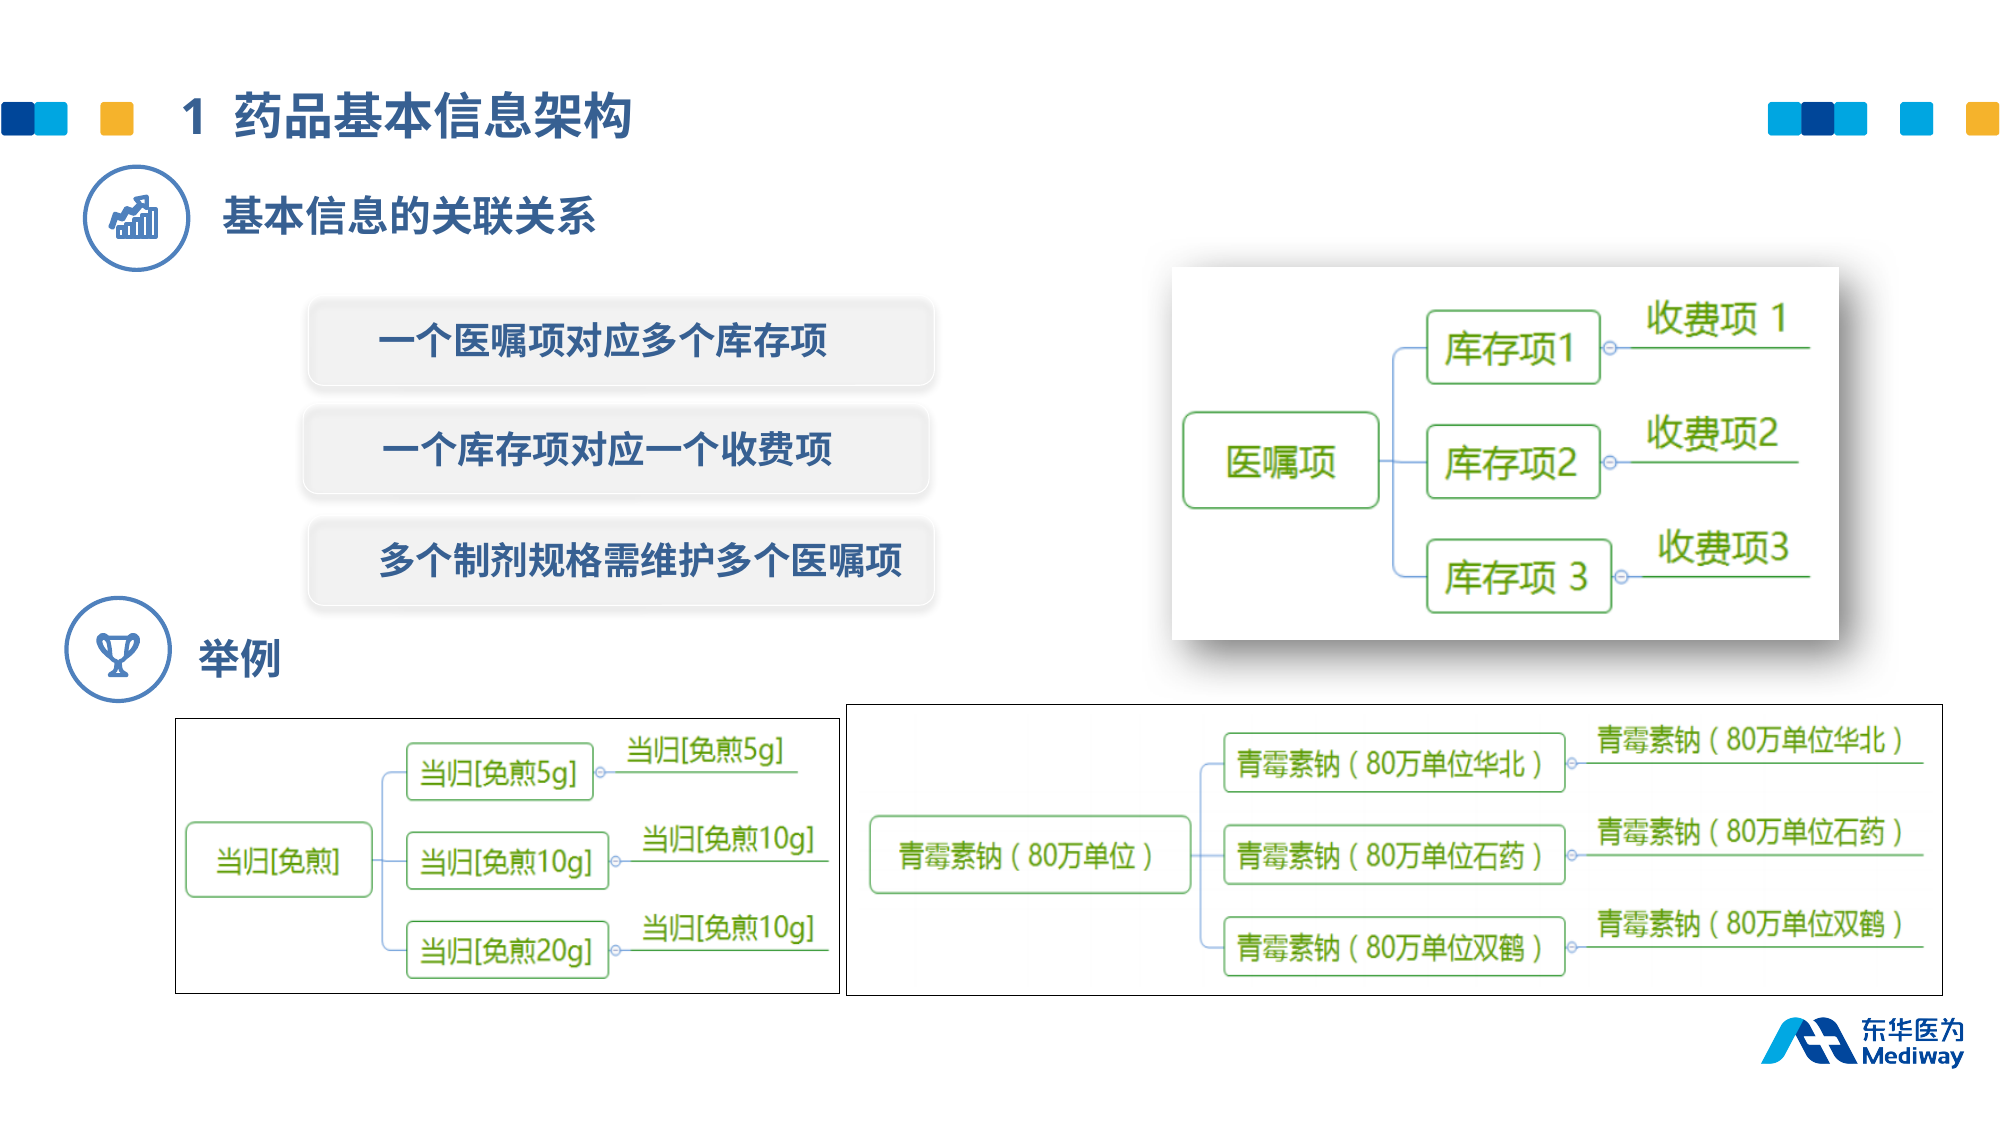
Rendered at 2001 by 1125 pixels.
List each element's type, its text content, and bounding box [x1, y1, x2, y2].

text_box [96, 633, 140, 678]
text_box 一个库存项对应一个收费项 [355, 412, 906, 484]
picture [175, 718, 840, 994]
text_box 举例 [198, 632, 298, 684]
picture [0, 81, 2001, 157]
text_box [64, 595, 172, 704]
text_box 多个制剂规格需维护多个医嘱项 [351, 523, 934, 596]
text_box [306, 513, 937, 608]
text_box [306, 293, 937, 388]
text_box [82, 164, 191, 272]
picture [1172, 266, 1839, 640]
text_box [108, 194, 158, 239]
text_box 1 药品基本信息架构 [164, 83, 1696, 170]
picture [1758, 1011, 1971, 1070]
picture [846, 703, 1944, 996]
text_box 基本信息的关联关系 [222, 189, 614, 241]
text_box [300, 401, 932, 496]
text_box 一个医嘱项对应多个库存项 [351, 304, 906, 376]
